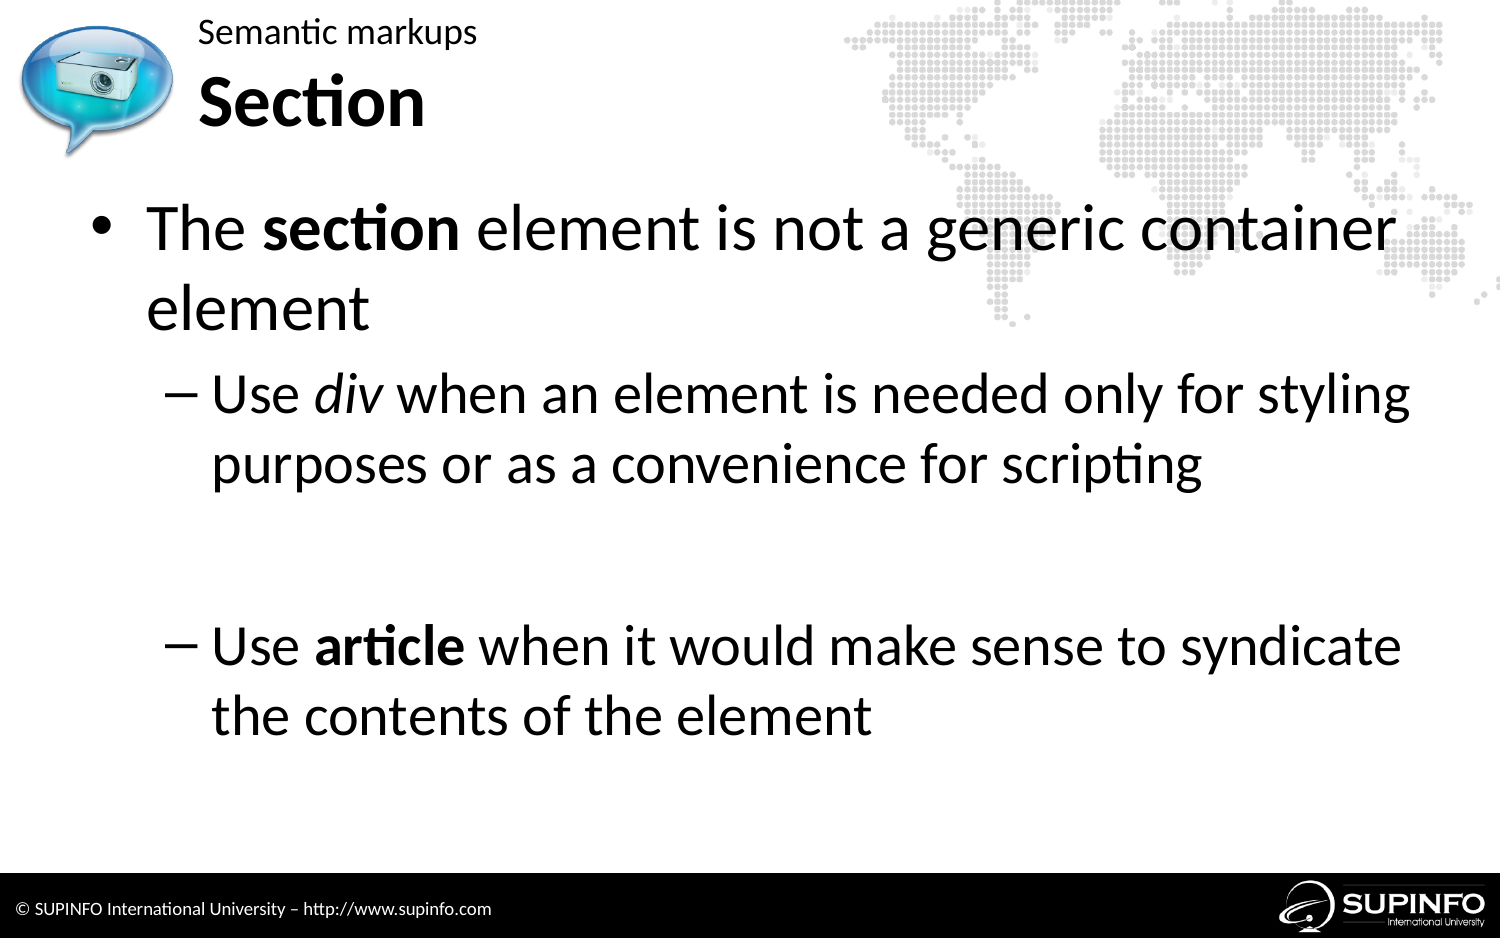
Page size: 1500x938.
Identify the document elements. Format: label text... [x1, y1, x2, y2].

picture [844, 0, 1500, 327]
picture [17, 19, 179, 162]
list The section element is not a generic container element Use div when an element is needed only for styling purposes or as a convenience for scripting Use article when it would make sense to syndicate the contents of the element [74, 176, 1460, 871]
picture [1269, 870, 1494, 938]
text_box Section [183, 56, 1459, 138]
text_box Semantic markups [183, 0, 1459, 56]
